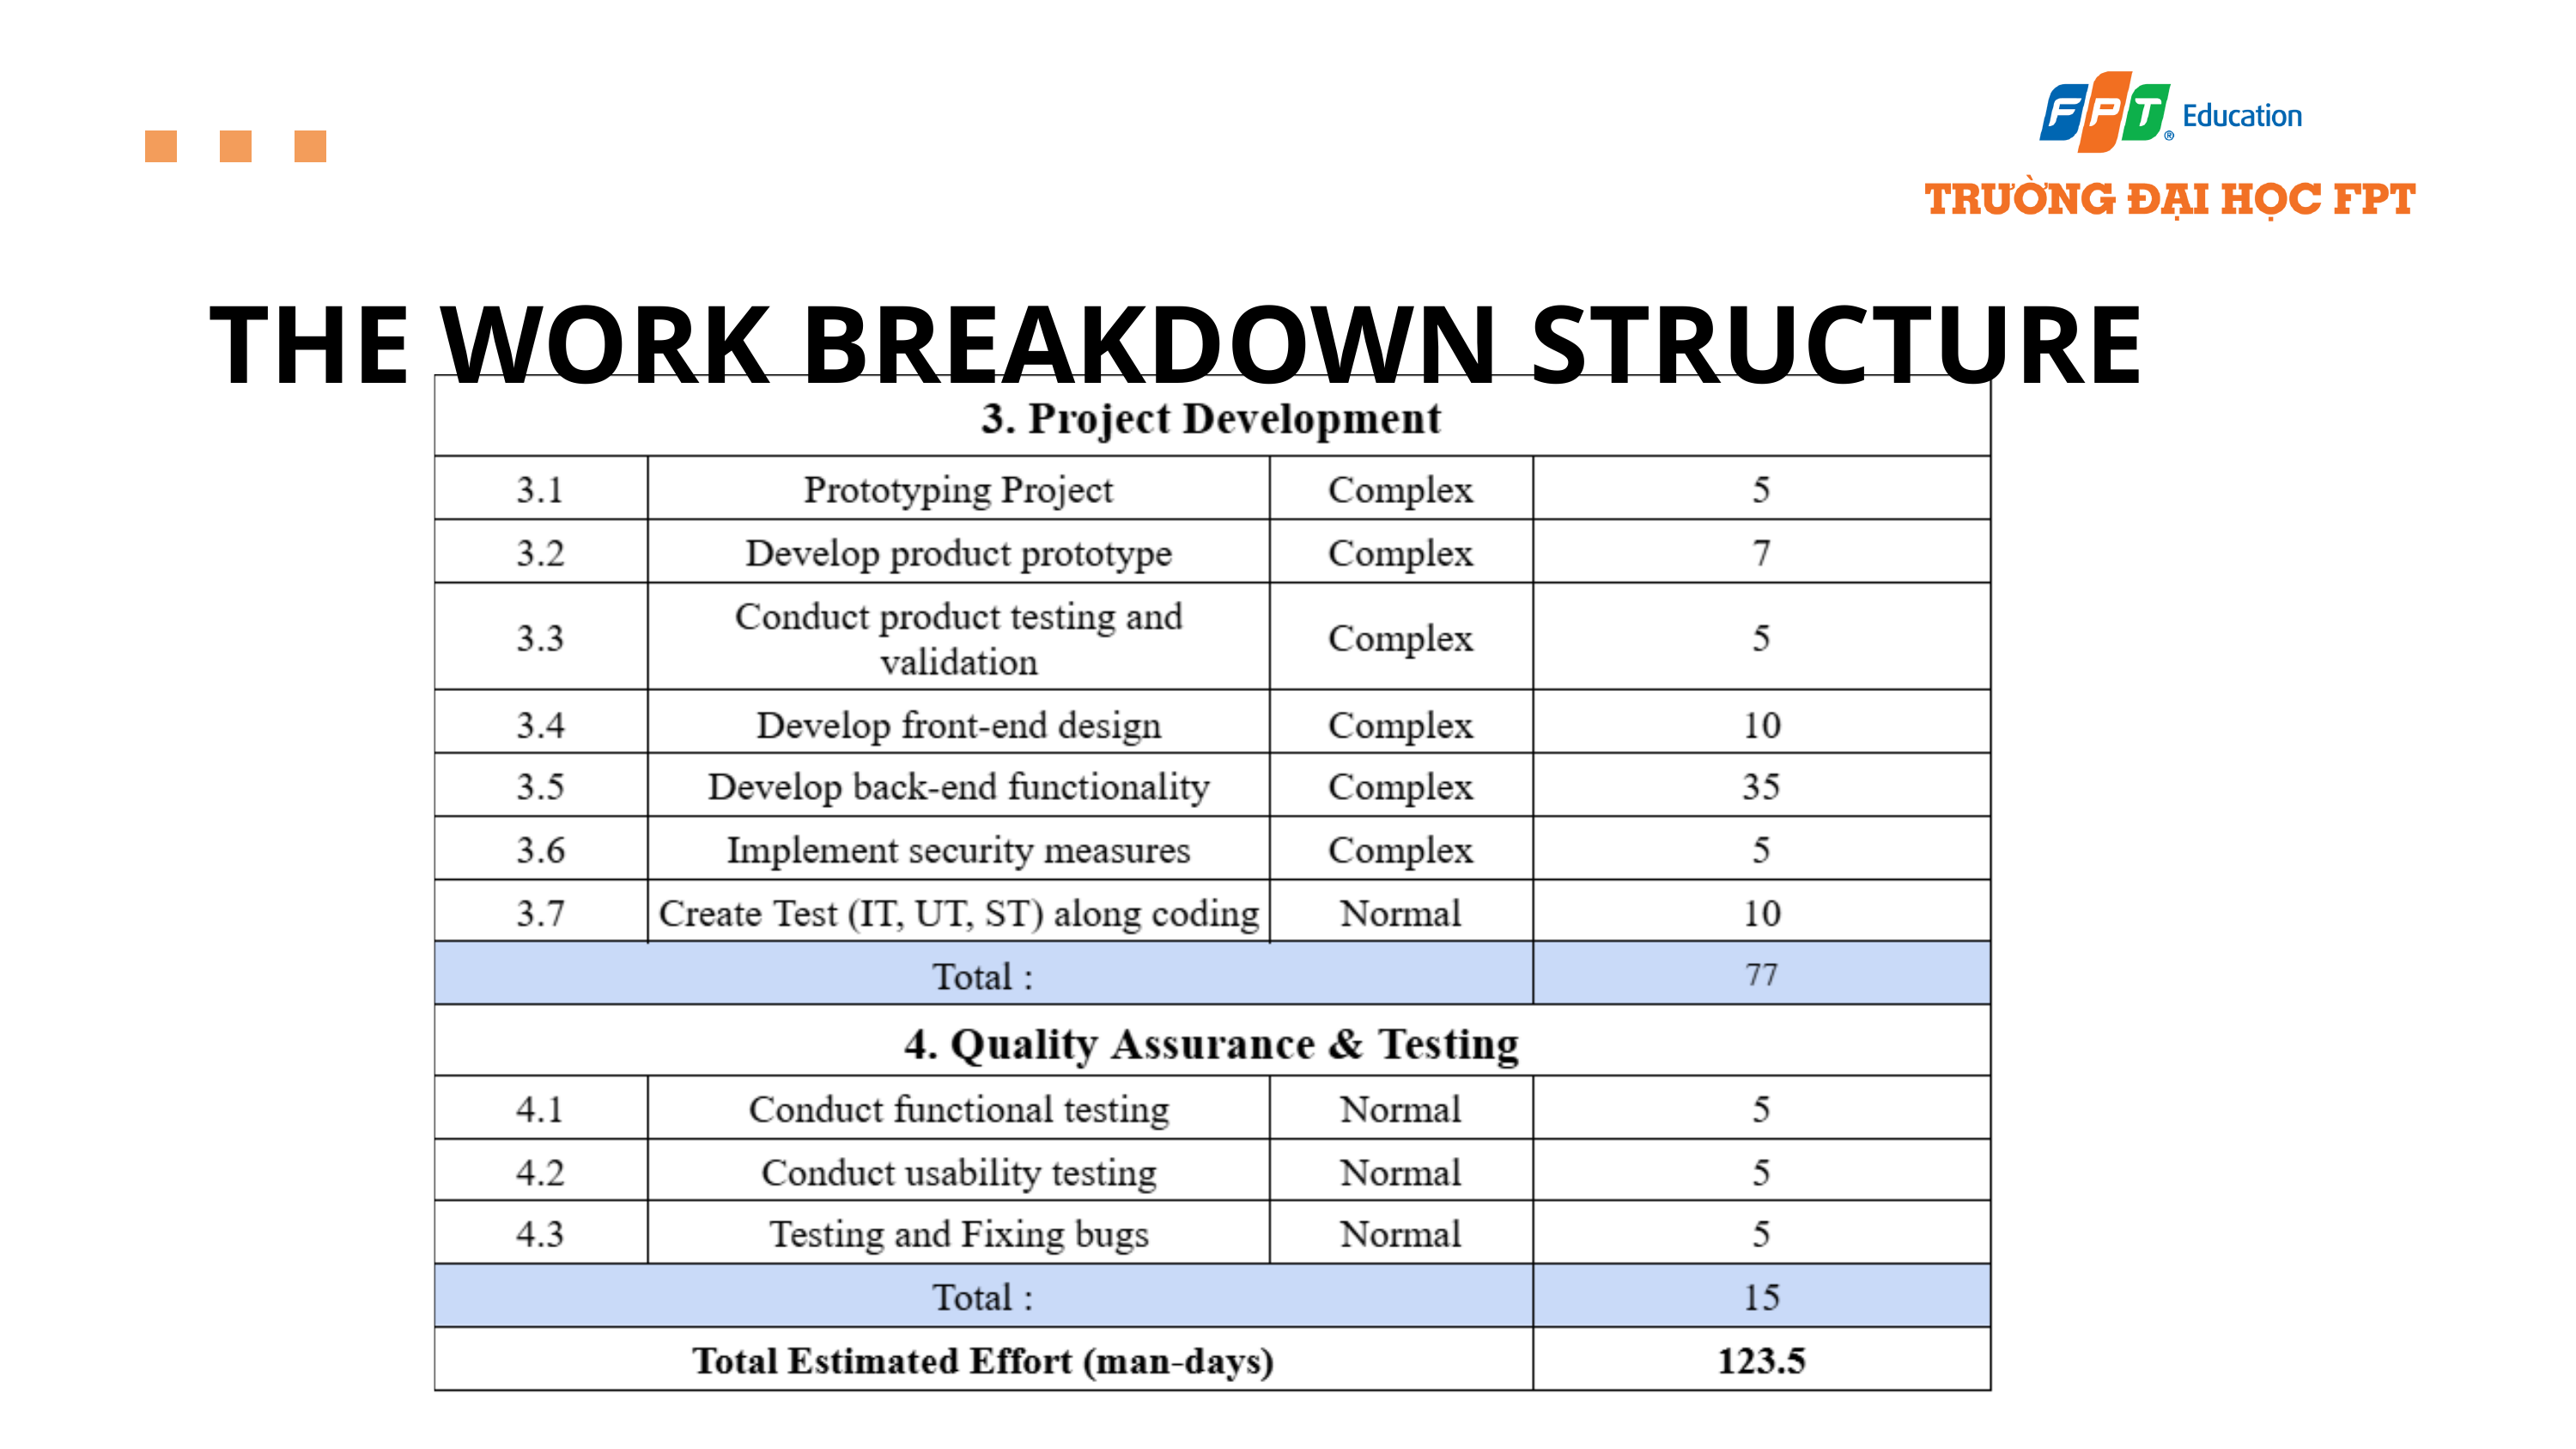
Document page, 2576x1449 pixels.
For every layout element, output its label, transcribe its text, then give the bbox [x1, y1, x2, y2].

text_box [1909, 45, 2432, 246]
text_box THE WORK BREAKDOWN STRUCTURE [208, 239, 2223, 405]
text_box [294, 130, 326, 162]
text_box [144, 130, 177, 162]
text_box [219, 130, 252, 162]
text_box [434, 405, 1996, 1396]
